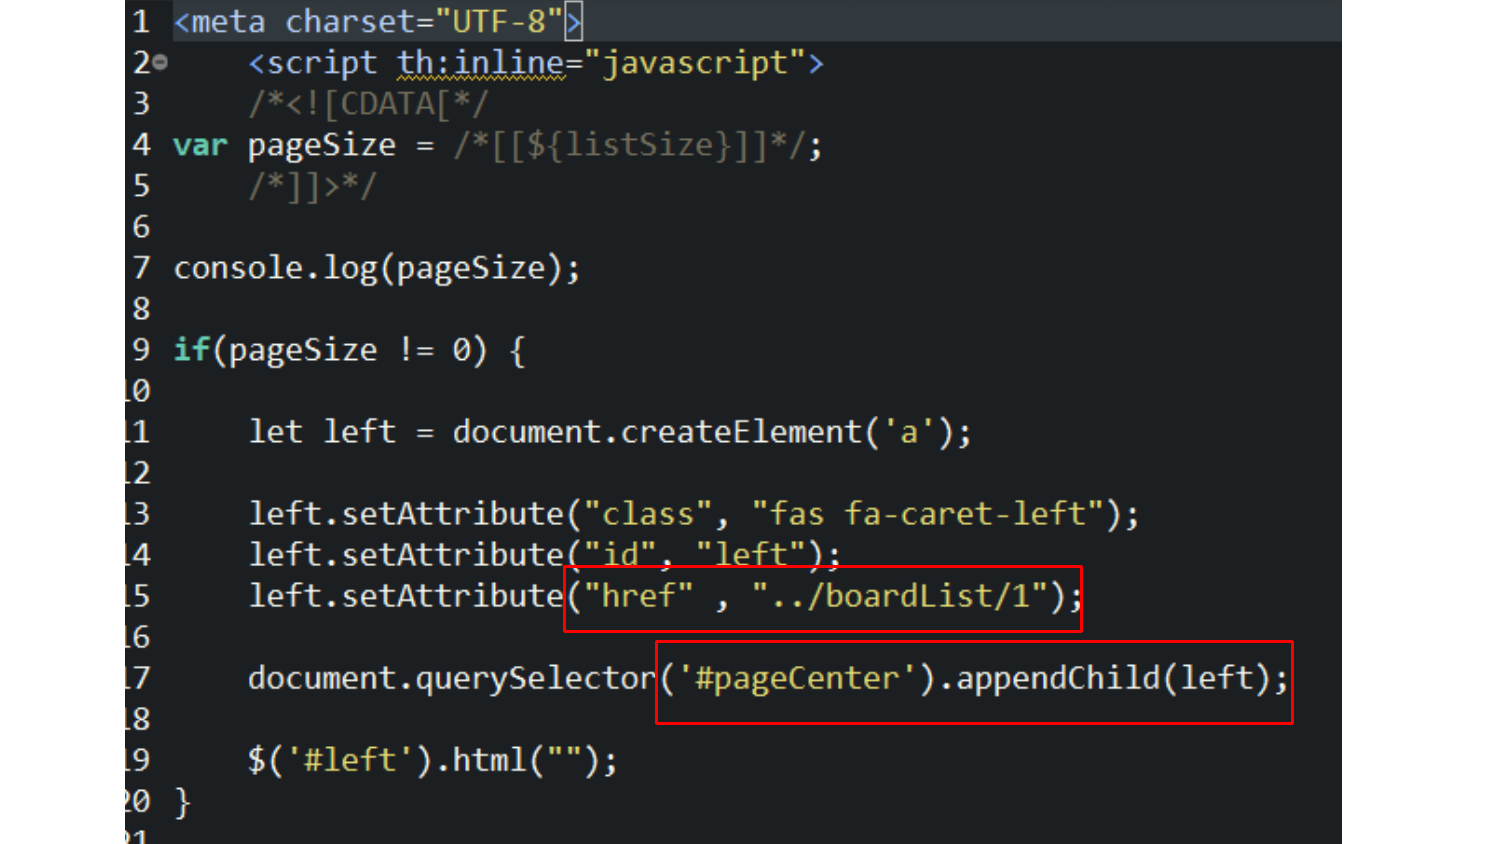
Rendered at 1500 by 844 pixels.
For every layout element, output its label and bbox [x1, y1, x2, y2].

picture [125, 0, 1342, 844]
